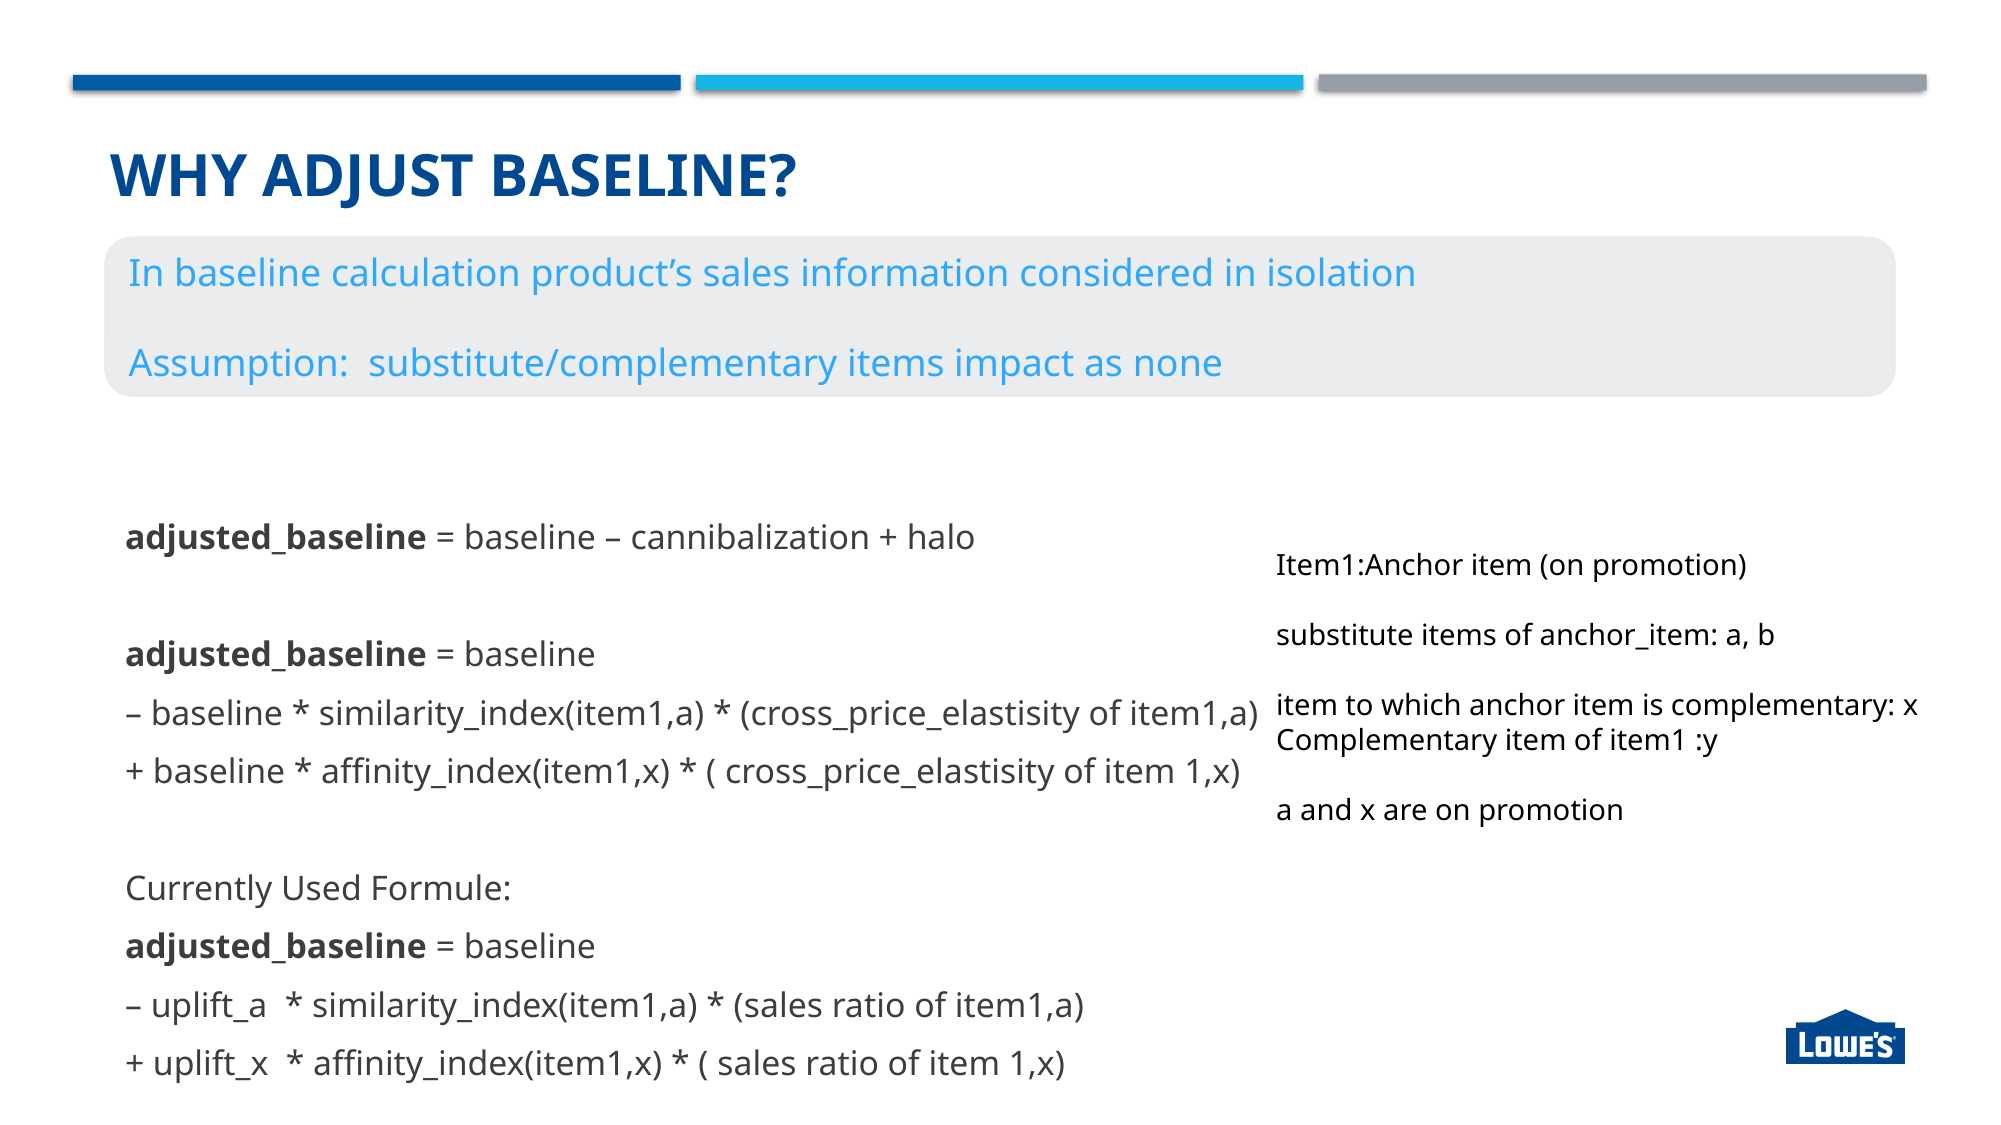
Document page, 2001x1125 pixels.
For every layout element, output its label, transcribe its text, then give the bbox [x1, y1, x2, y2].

text_box Item1:Anchor item (on promotion) substitute items of anchor_item: a, b item to which anchor item is complementary: x Complementary item of item1 :y a and x are on promotion [1261, 329, 1969, 974]
text_box In baseline calculation product’s sales information considered in isolation Assumption: substitute/complementary items impact as none [104, 236, 1896, 397]
title Why adjust baseline? [95, 125, 1905, 217]
list adjusted_baseline = baseline – cannibalization + halo adjusted_baseline = baseline – baseline * similarity_index(item1,a) * (cross_price_elastisity of item1,a) + baseline * affinity_index(item1,x) * ( cross_price_elastisity of item 1,x) Currently Used Formule: adjusted_baseline = baseline – uplift_a * similarity_index(item1,a) * (sales ratio of item1,a) + uplift_x * affinity_index(item1,x) * ( sales ratio of item 1,x) [110, 508, 1920, 1091]
